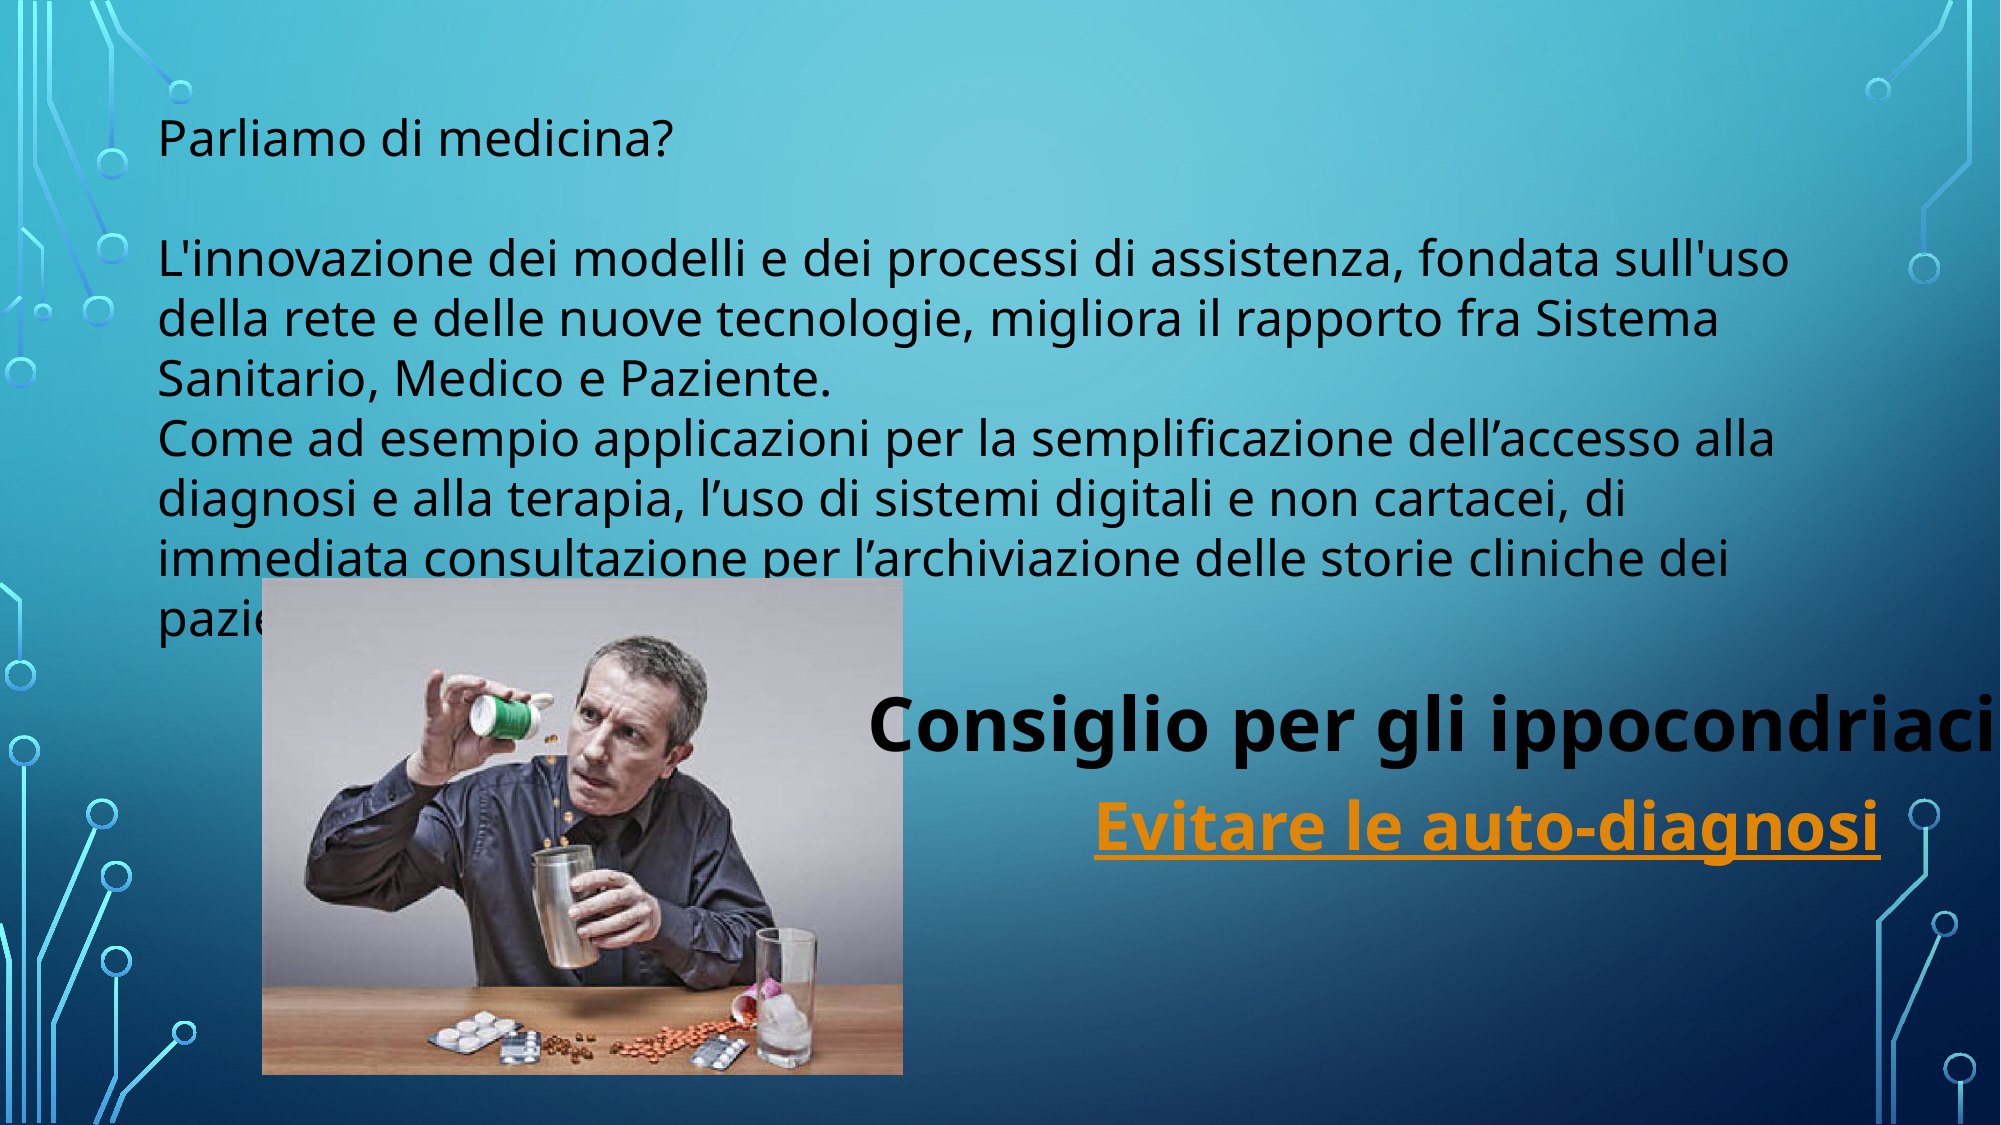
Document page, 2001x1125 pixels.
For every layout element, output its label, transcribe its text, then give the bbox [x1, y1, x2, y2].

text_box Parliamo di medicina? L'innovazione dei modelli e dei processi di assistenza, fondata sull'uso della rete e delle nuove tecnologie, migliora il rapporto fra Sistema Sanitario, Medico e Paziente. Come ad esempio applicazioni per la semplificazione dell’accesso alla diagnosi e alla terapia, l’uso di sistemi digitali e non cartacei, di immediata consultazione per l’archiviazione delle storie cliniche dei pazienti. [143, 98, 1901, 694]
text_box Consiglio per gli ippocondriaci: [903, 669, 2000, 774]
text_box Evitare le auto-diagnosi [1079, 776, 1896, 872]
picture [262, 577, 903, 1075]
